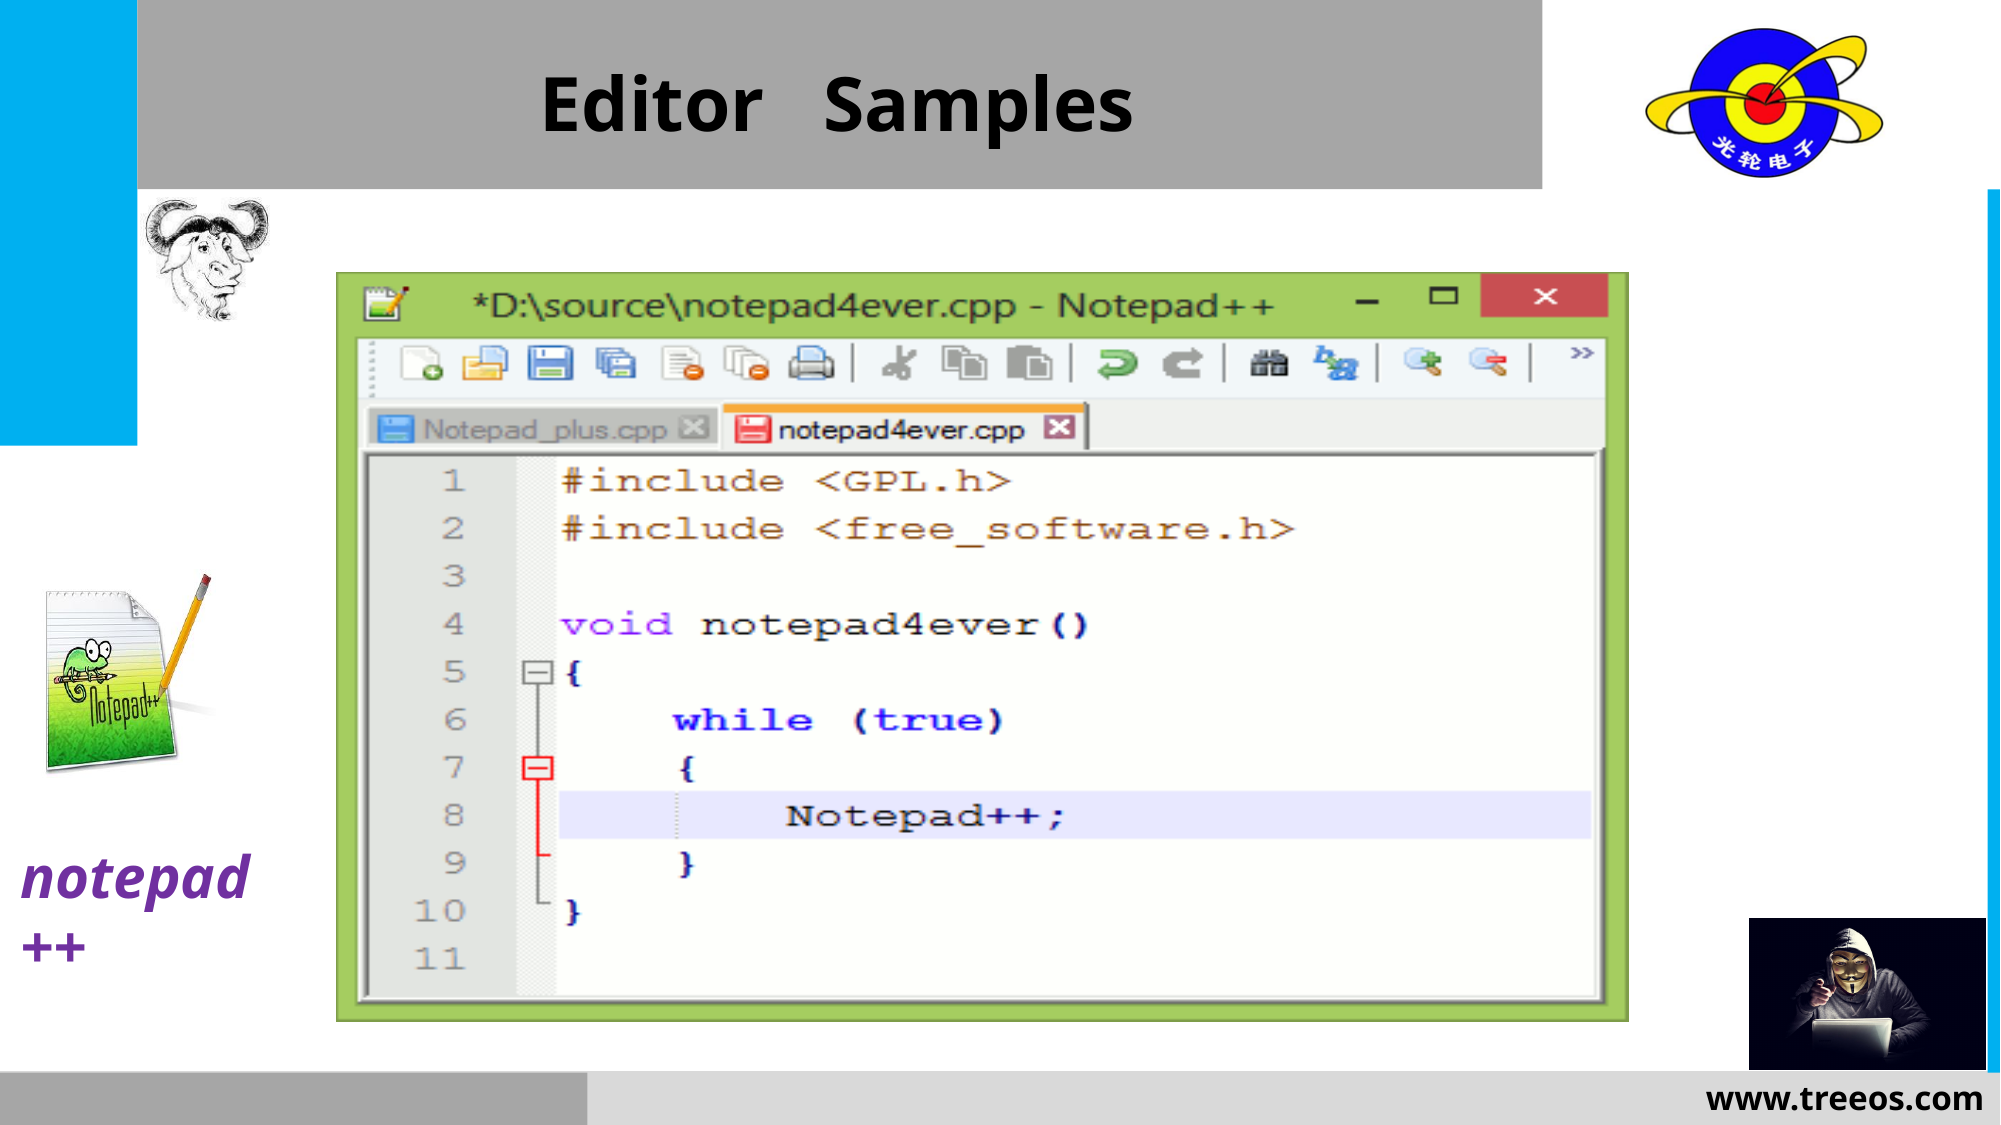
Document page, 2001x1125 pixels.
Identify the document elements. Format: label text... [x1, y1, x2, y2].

picture [1643, 24, 1886, 180]
picture [35, 569, 216, 778]
picture [139, 197, 271, 322]
text_box notepad ++ [5, 833, 310, 988]
text_box www.treeos.com [1682, 1069, 2000, 1125]
picture [336, 272, 1629, 1022]
text_box Editor Samples [188, 49, 1487, 155]
picture [1749, 918, 1986, 1070]
